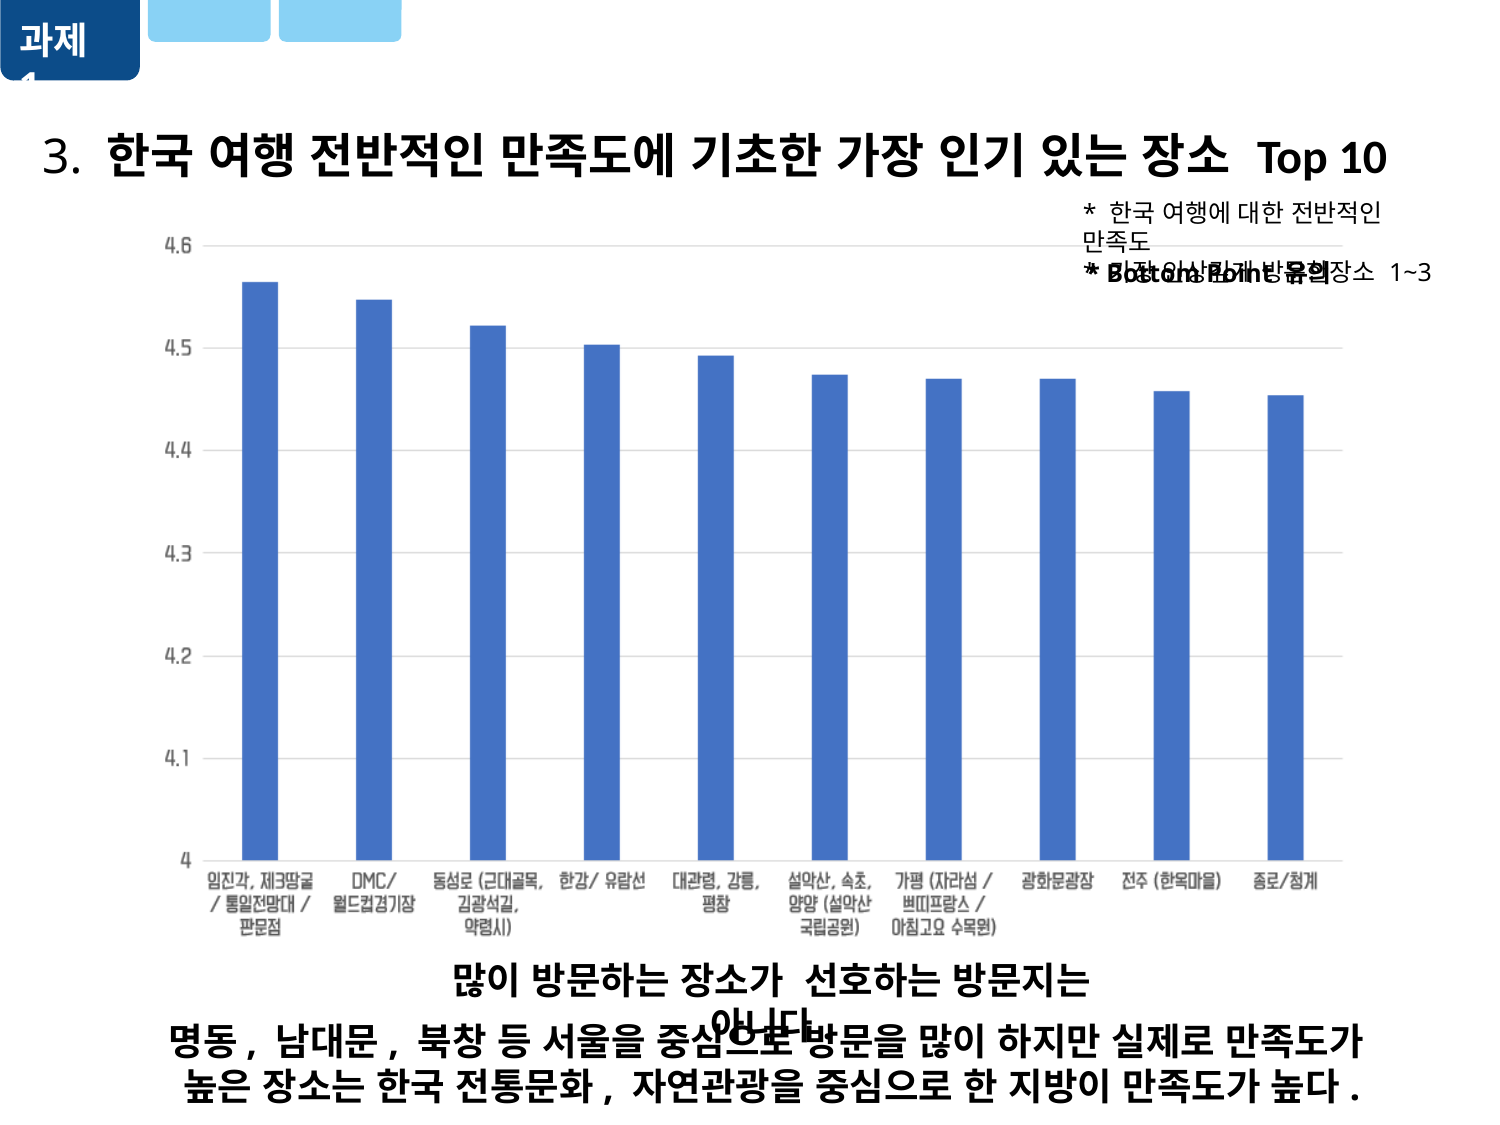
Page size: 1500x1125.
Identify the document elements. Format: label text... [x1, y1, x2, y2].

text_box [277, 0, 403, 43]
text_box 과제 1 [4, 9, 144, 115]
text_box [1068, 189, 1473, 296]
text_box 명동, 남대문, 북창 등 서울을 중심으로 방문을 많이 하지만 실제로 만족도가 높은 장소는 한국 전통문화, 자연관광을 중심으로 한 지방이 만족도가 높다. [119, 1010, 1424, 1115]
text_box [146, 0, 272, 43]
text_box 3. 한국 여행 전반적인 만족도에 기초한 가장 인기 있는 장소 Top 10 [27, 118, 1473, 191]
text_box 많이 방문하는 장소가 선호하는 방문지는 아니다. [384, 949, 1159, 1055]
picture [153, 229, 1347, 949]
text_box [0, 0, 141, 78]
